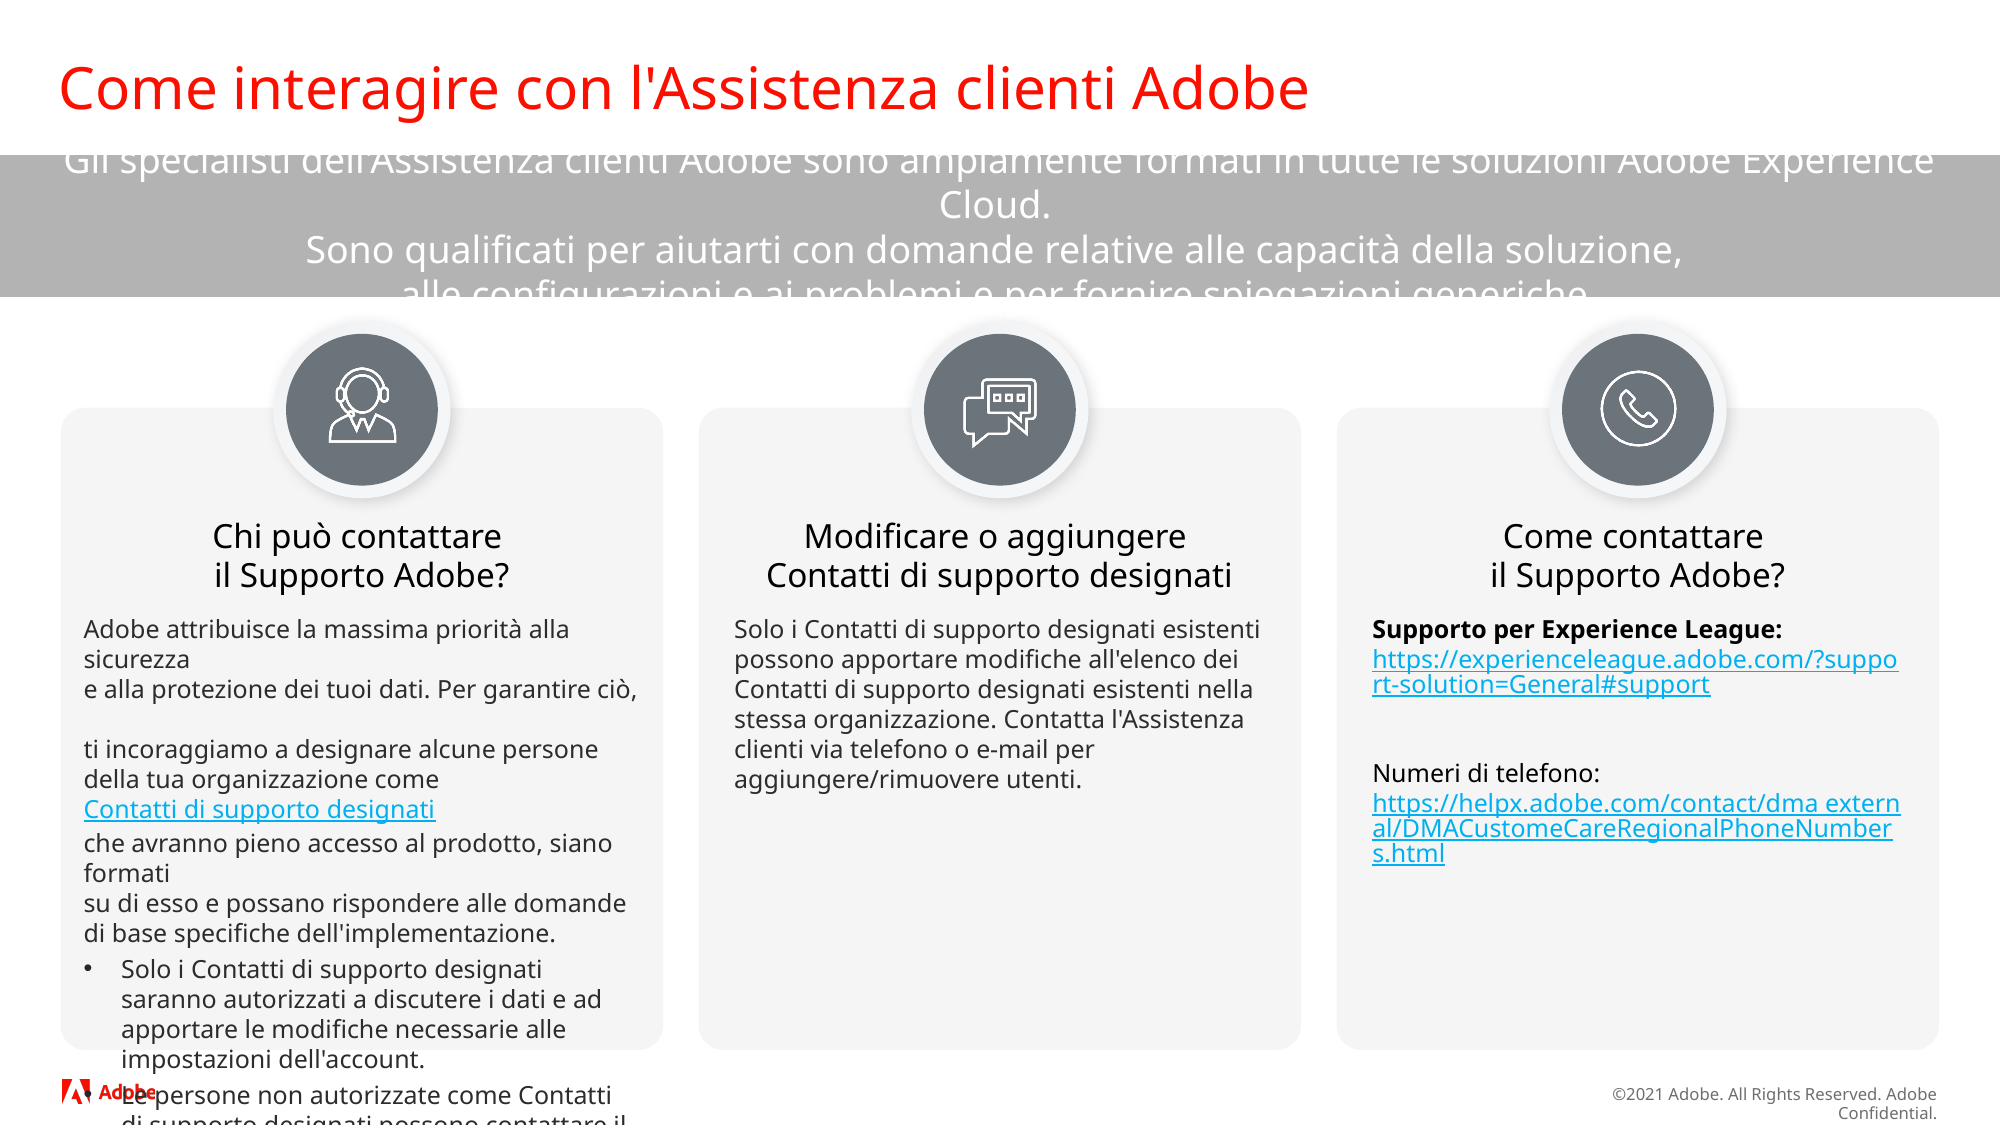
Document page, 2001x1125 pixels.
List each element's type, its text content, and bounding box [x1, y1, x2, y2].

text_box Gli specialisti dell'Assistenza clienti Adobe sono ampiamente formati in tutte le soluzioni Adobe Experience Cloud. Sono qualificati per aiutarti con domande relative alle capacità della soluzione, alle configurazioni e ai problemi e per fornire spiegazioni generiche. [0, 154, 2000, 298]
picture [963, 378, 1037, 449]
picture [1600, 370, 1677, 447]
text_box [698, 321, 1302, 1050]
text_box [60, 321, 664, 1059]
picture [328, 367, 397, 443]
title Come interagire con l'Assistenza clienti Adobe [51, 51, 1940, 154]
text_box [1336, 321, 1940, 1050]
